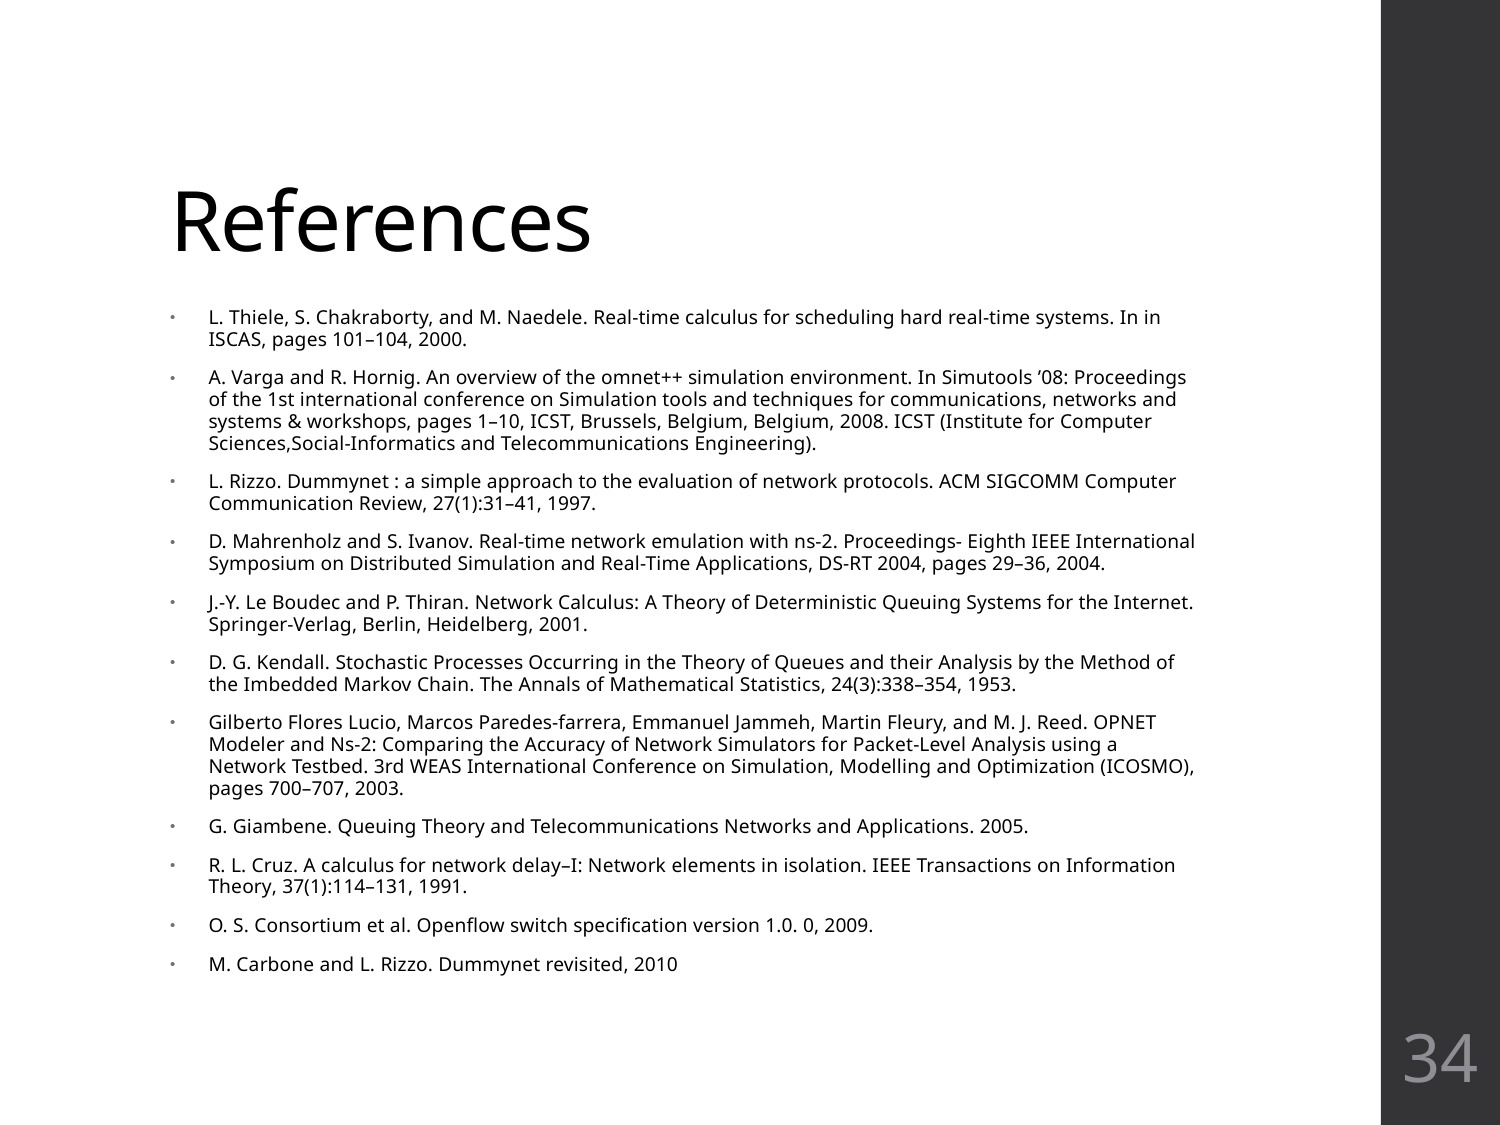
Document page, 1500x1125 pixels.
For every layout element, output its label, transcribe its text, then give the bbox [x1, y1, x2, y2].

title References [155, 60, 1348, 278]
list L. Thiele, S. Chakraborty, and M. Naedele. Real-time calculus for scheduling hard real-time systems. In in ISCAS, pages 101–104, 2000. A. Varga and R. Hornig. An overview of the omnet++ simulation environment. In Simutools ’08: Proceedings of the 1st international conference on Simulation tools and techniques for communications, networks and systems & workshops, pages 1–10, ICST, Brussels, Belgium, Belgium, 2008. ICST (Institute for Computer Sciences,Social-Informatics and Telecommunications Engineering). L. Rizzo. Dummynet : a simple approach to the evaluation of network protocols. ACM SIGCOMM Computer Communication Review, 27(1):31–41, 1997. D. Mahrenholz and S. Ivanov. Real-time network emulation with ns-2. Proceedings- Eighth IEEE International Symposium on Distributed Simulation and Real-Time Applications, DS-RT 2004, pages 29–36, 2004. J.-Y. Le Boudec and P. Thiran. Network Calculus: A Theory of Deterministic Queuing Systems for the Internet. Springer-Verlag, Berlin, Heidelberg, 2001. D. G. Kendall. Stochastic Processes Occurring in the Theory of Queues and their Analysis by the Method of the Imbedded Markov Chain. The Annals of Mathematical Statistics, 24(3):338–354, 1953. Gilberto Flores Lucio, Marcos Paredes-farrera, Emmanuel Jammeh, Martin Fleury, and M. J. Reed. OPNET Modeler and Ns-2: Comparing the Accuracy of Network Simulators for Packet-Level Analysis using a Network Testbed. 3rd WEAS International Conference on Simulation, Modelling and Optimization (ICOSMO), pages 700–707, 2003. G. Giambene. Queuing Theory and Telecommunications Networks and Applications. 2005. R. L. Cruz. A calculus for network delay–I: Network elements in isolation. IEEE Transactions on Information Theory, 37(1):114–131, 1991. O. S. Consortium et al. Openflow switch specification version 1.0. 0, 2009. M. Carbone and L. Rizzo. Dummynet revisited, 2010 [155, 299, 1213, 1014]
slide_number 34 [1384, 1012, 1498, 1110]
